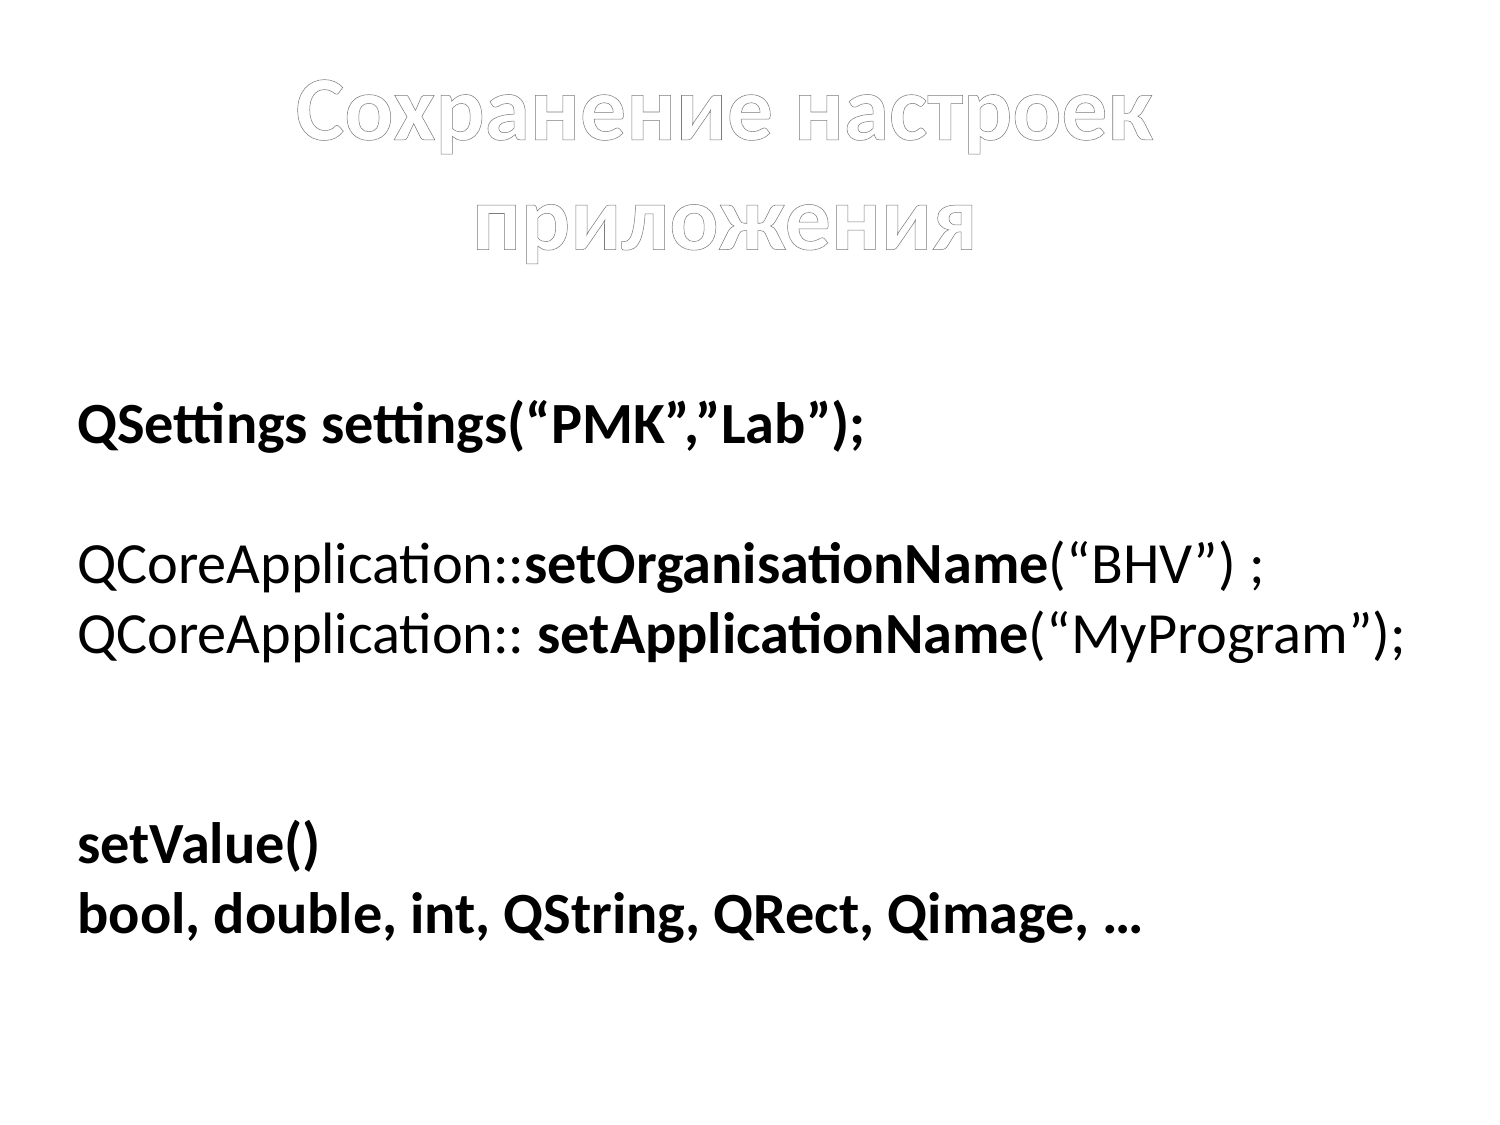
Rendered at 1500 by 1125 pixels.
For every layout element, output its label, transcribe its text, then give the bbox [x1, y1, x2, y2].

text_box QSettings settings(“PMK”,”Lab”); QCoreApplication::setOrganisationName(“BHV”) ; QCoreApplication:: setApplicationName(“MyProgram”); setValue() bool, double, int, QString, QRect, Qimage, … [62, 377, 1450, 953]
title Сохранение настроек приложения [87, 37, 1363, 279]
